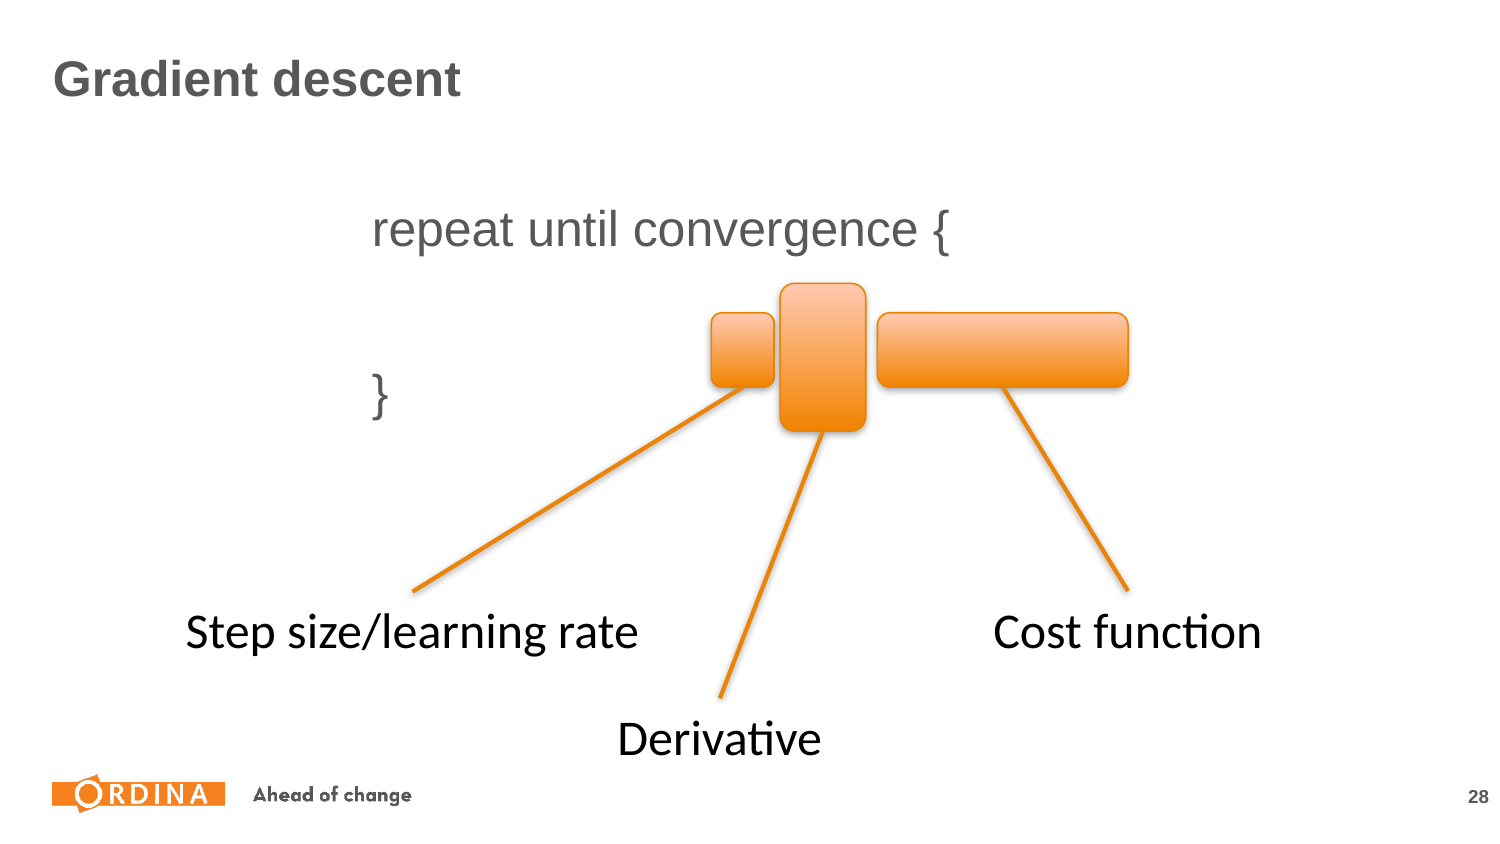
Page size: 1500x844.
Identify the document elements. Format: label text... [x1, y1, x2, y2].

text_box Step size/learning rate [121, 591, 704, 667]
text_box Derivative [428, 698, 1012, 774]
picture [52, 774, 412, 813]
title Gradient descent [52, 46, 1450, 119]
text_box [412, 386, 744, 592]
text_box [1002, 386, 1129, 592]
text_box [719, 430, 824, 699]
text_box [876, 311, 1129, 388]
text_box [710, 312, 774, 388]
text_box [779, 282, 867, 432]
text_box Cost function [877, 590, 1379, 666]
